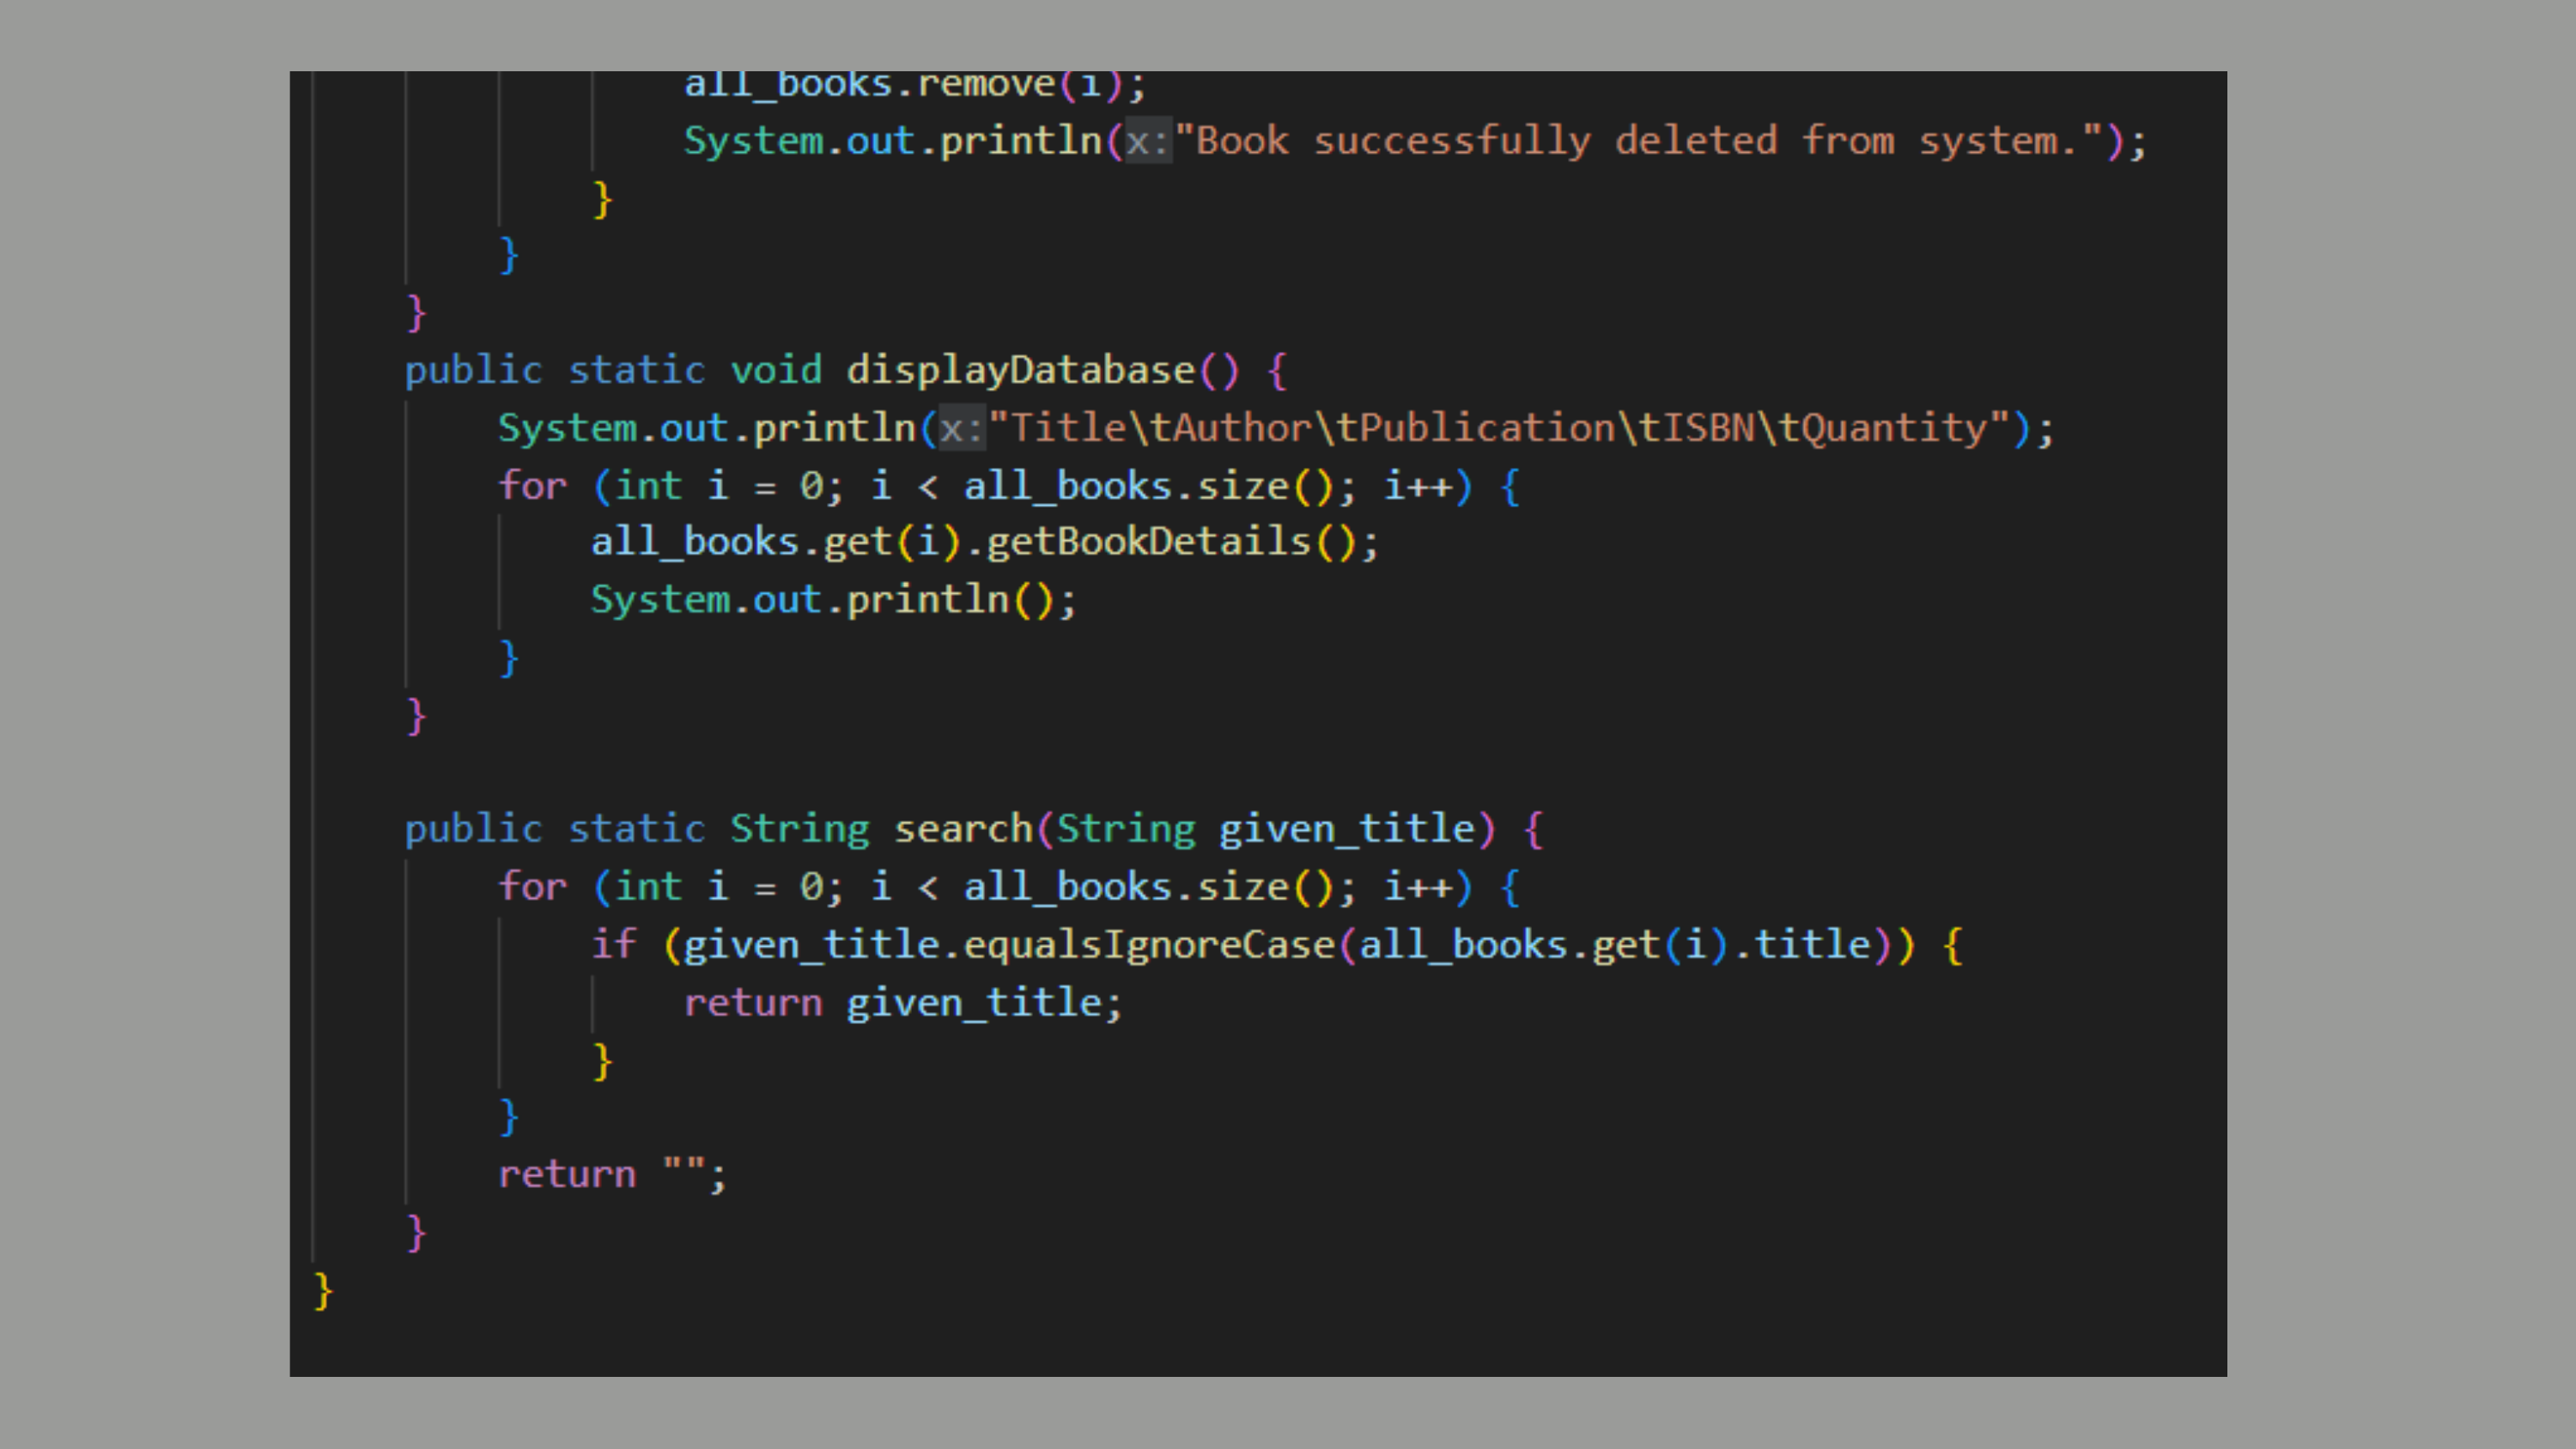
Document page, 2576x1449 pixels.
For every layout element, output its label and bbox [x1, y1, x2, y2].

text_box [289, 71, 2228, 1377]
